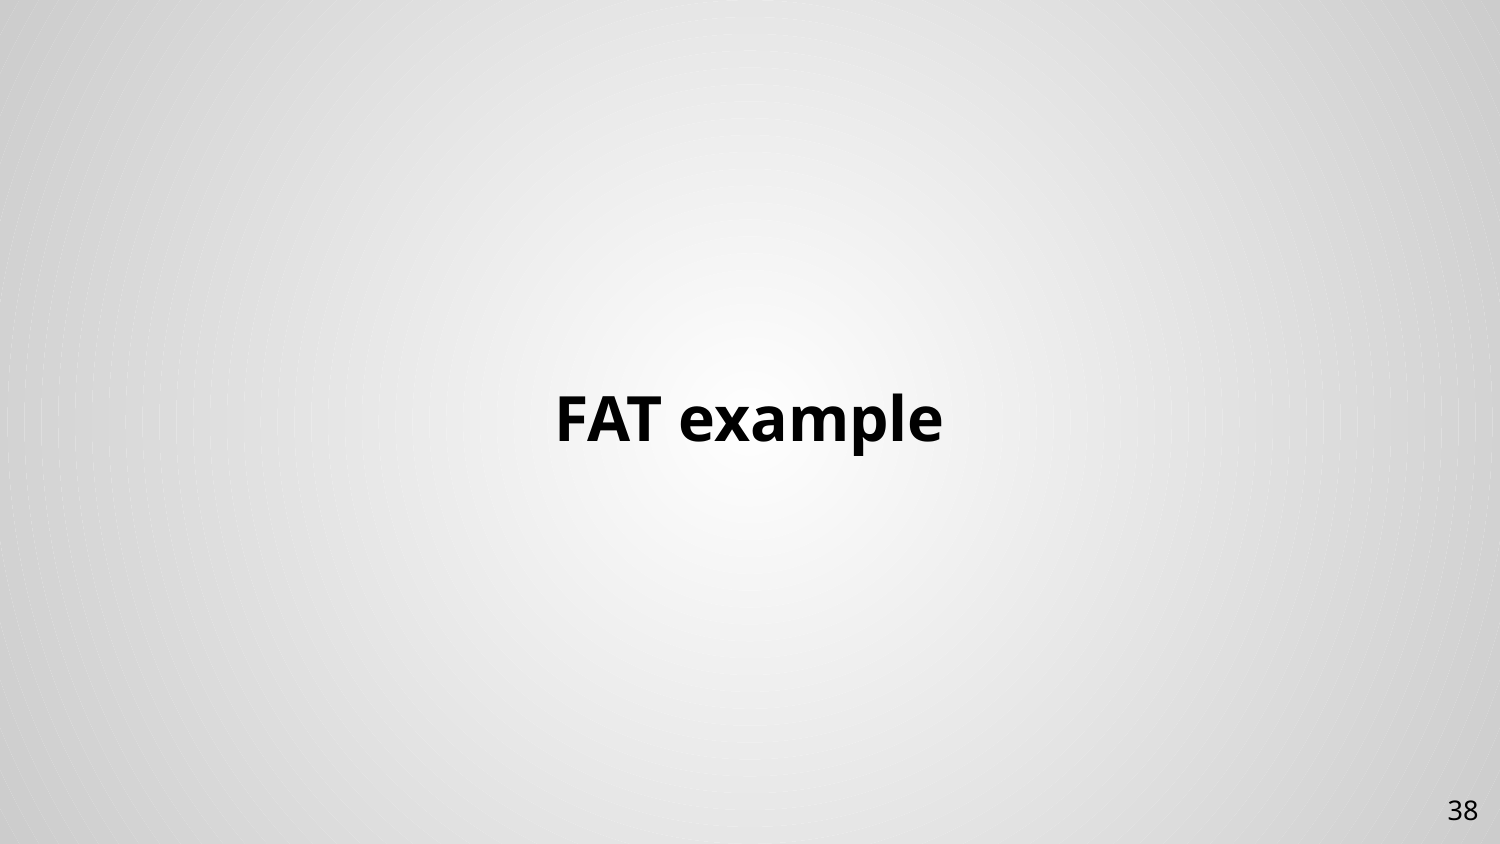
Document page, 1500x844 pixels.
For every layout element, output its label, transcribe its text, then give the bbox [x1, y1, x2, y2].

title FAT example [75, 375, 1425, 469]
slide_number 38 [1403, 779, 1494, 844]
